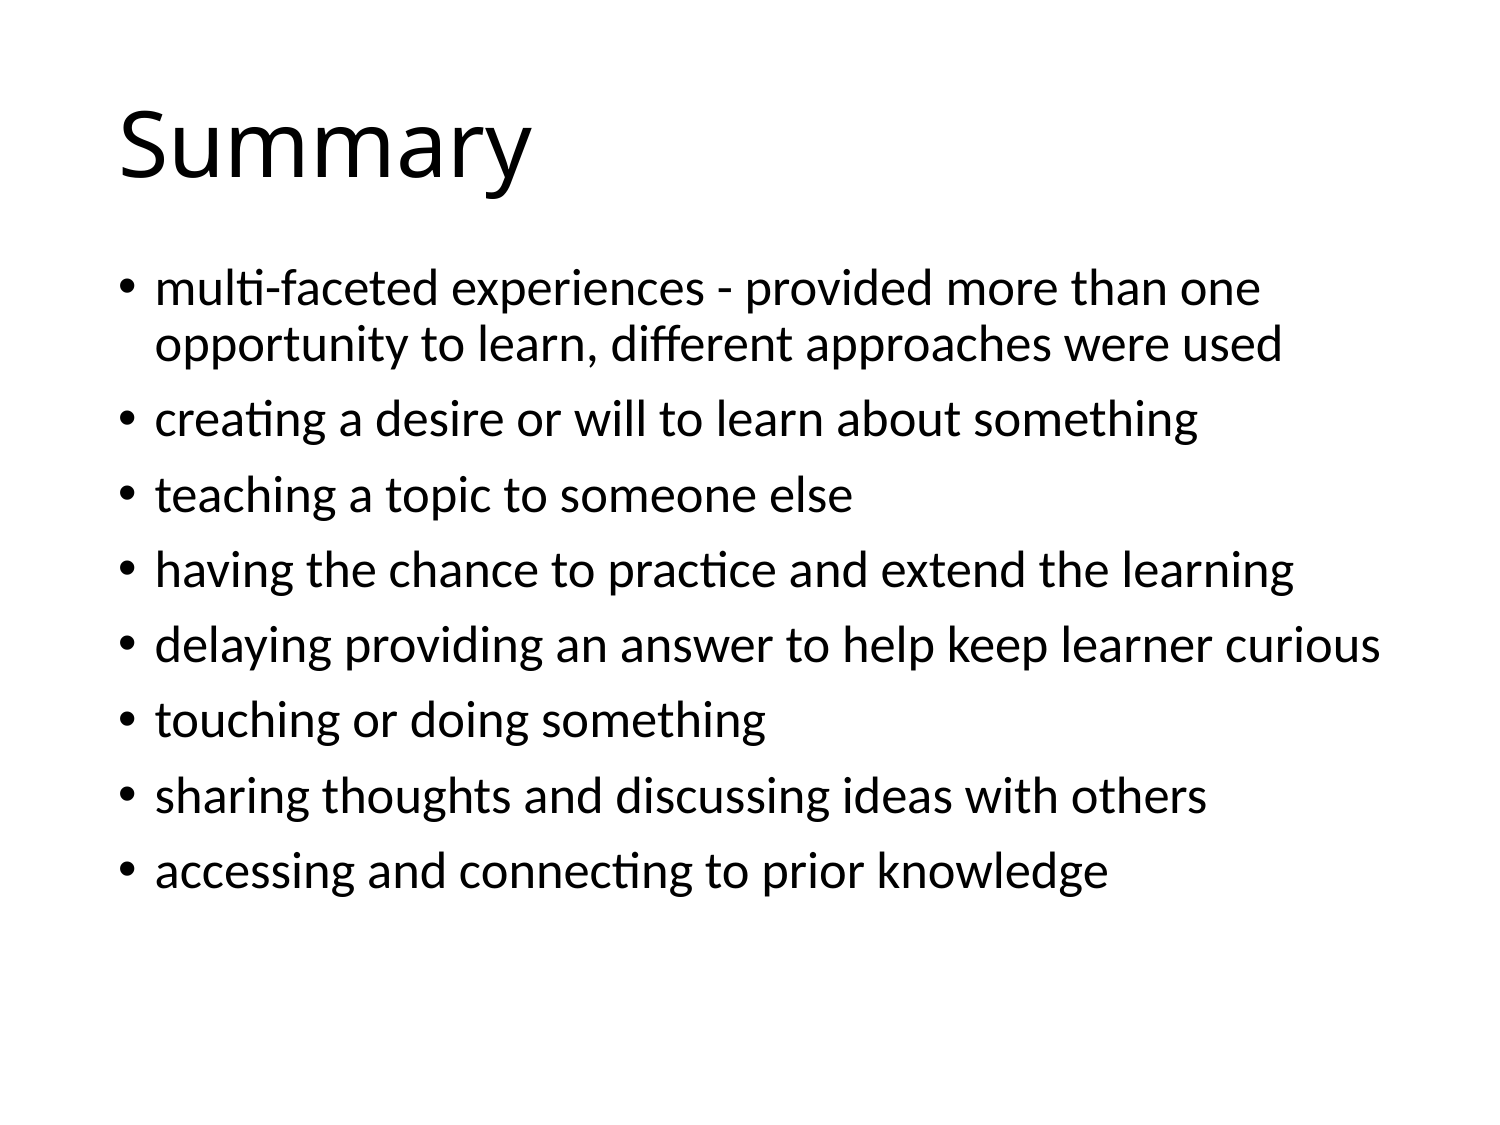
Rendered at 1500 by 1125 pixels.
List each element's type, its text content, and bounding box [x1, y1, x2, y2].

title Summary [103, 59, 1397, 237]
list multi-faceted experiences - provided more than one opportunity to learn, different approaches were used creating a desire or will to learn about something teaching a topic to someone else having the chance to practice and extend the learning delaying providing an answer to help keep learner curious touching or doing something sharing thoughts and discussing ideas with others accessing and connecting to prior knowledge [103, 252, 1397, 967]
